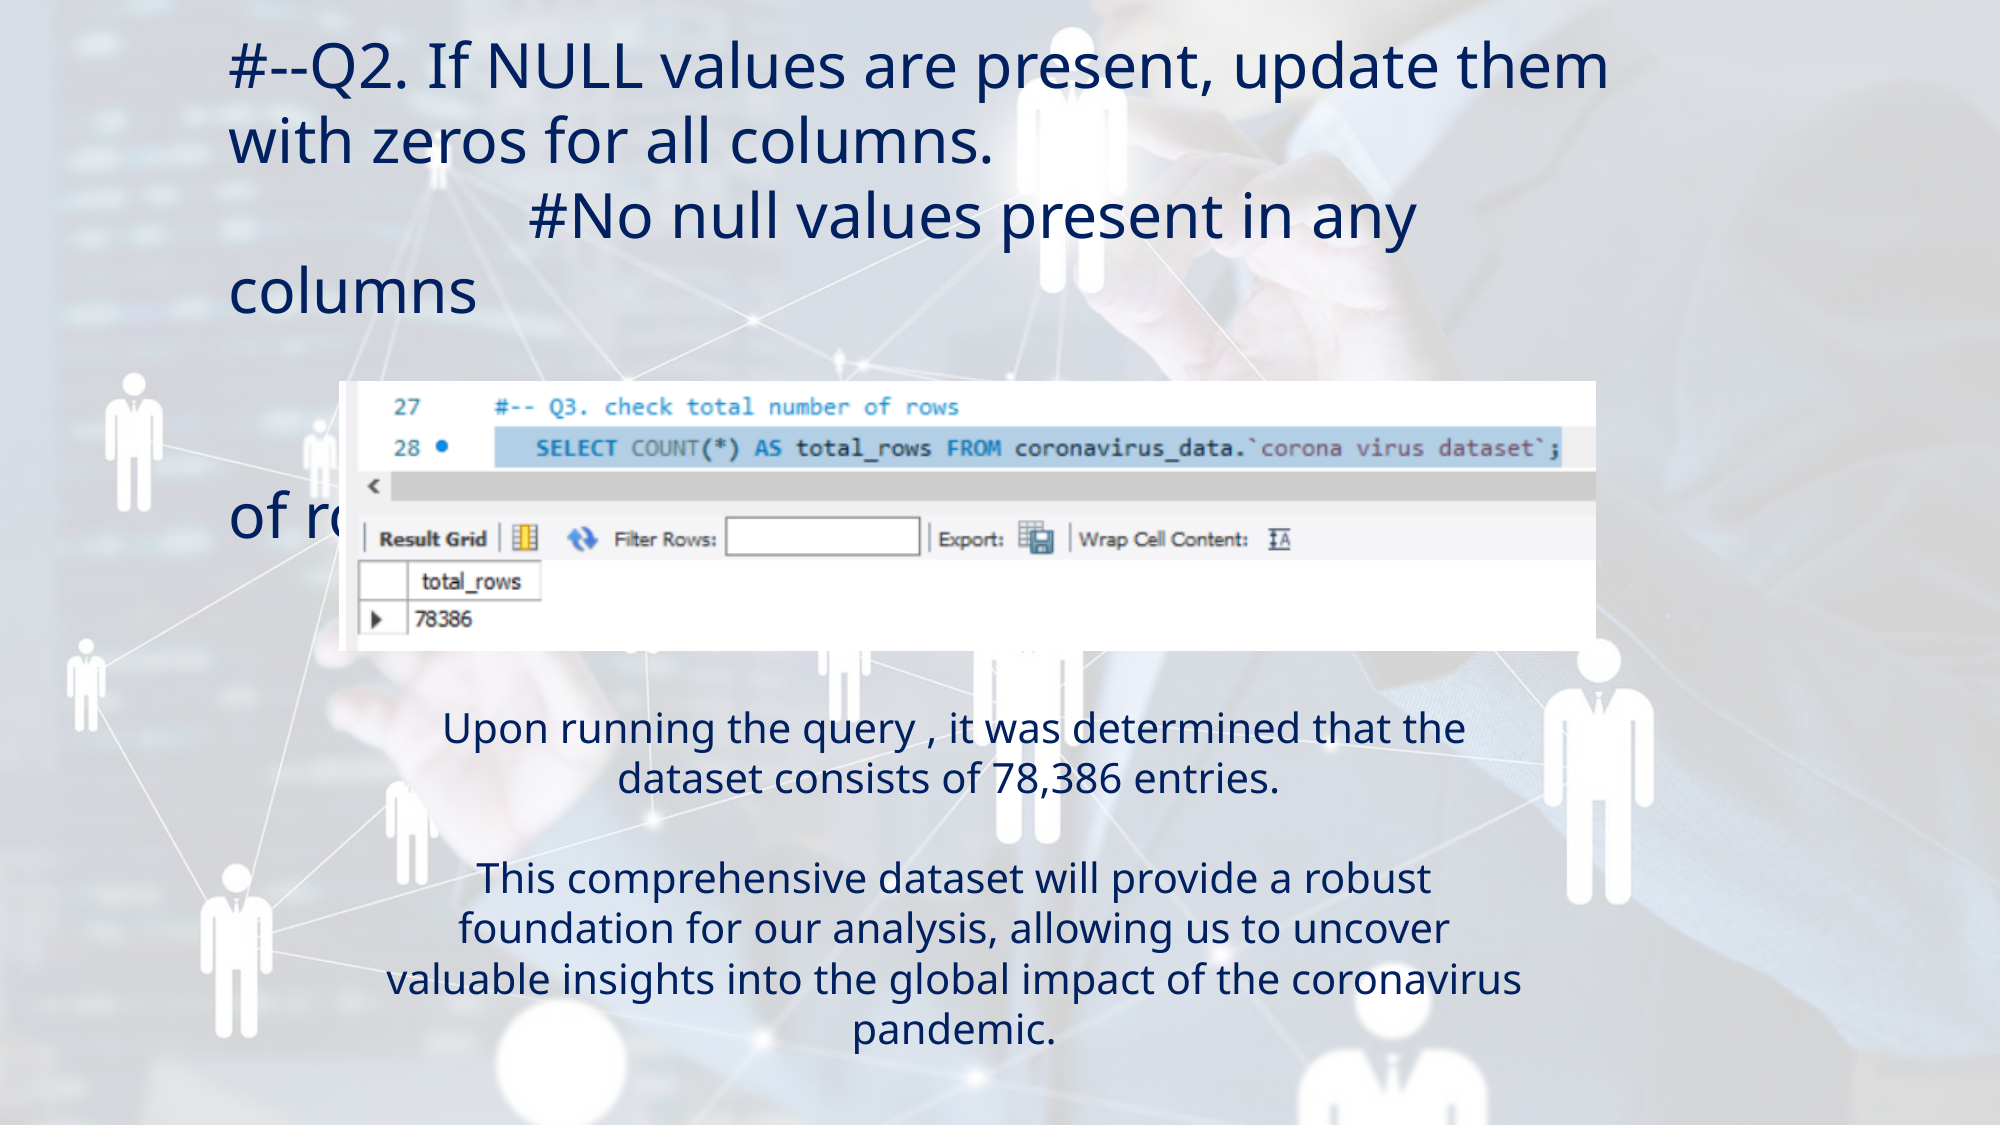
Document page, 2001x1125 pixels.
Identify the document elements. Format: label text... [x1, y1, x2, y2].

picture [339, 381, 1596, 651]
text_box Upon running the query , it was determined that the dataset consists of 78,386 entries. This comprehensive dataset will provide a robust foundation for our analysis, allowing us to uncover valuable insights into the global impact of the coronavirus pandemic. [358, 694, 1550, 1060]
text_box #--Q2. If NULL values are present, update them with zeros for all columns. #No null values present in any columns #-- Q3. check the total number of rows [213, 18, 1648, 558]
text_box [88, 250, 798, 886]
